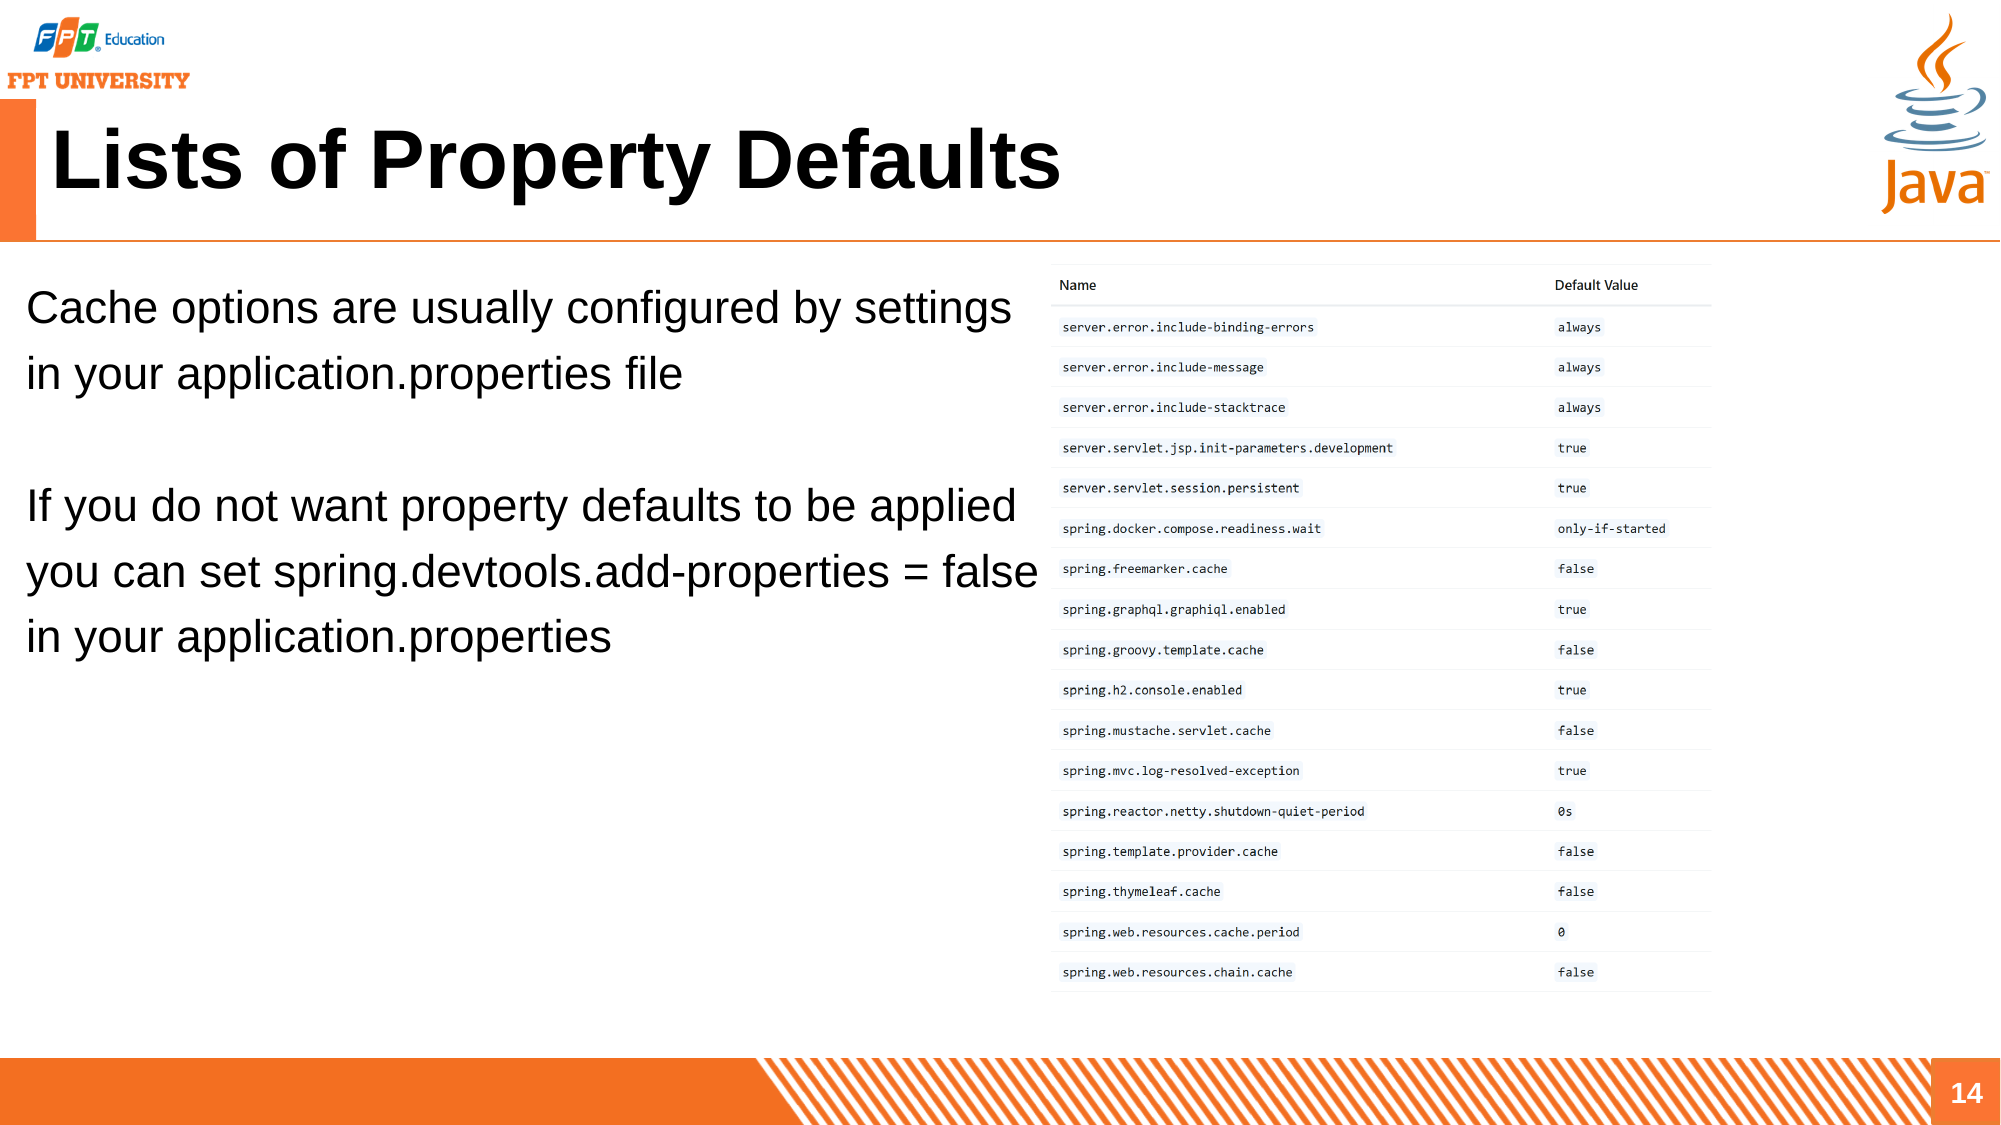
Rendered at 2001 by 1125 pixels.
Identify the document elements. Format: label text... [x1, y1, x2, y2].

slide_number 14 [1933, 1059, 2000, 1124]
picture [1868, 4, 2000, 226]
title Lists of Property Defaults [36, 108, 1869, 215]
list Cache options are usually configured by settings in your application.properties file If you do not want property defaults to be applied you can set spring.devtools.add-properties = false in your application.properties [10, 259, 1062, 1004]
picture [0, 1058, 1934, 1125]
picture [1049, 258, 1978, 992]
picture [0, 2, 197, 99]
